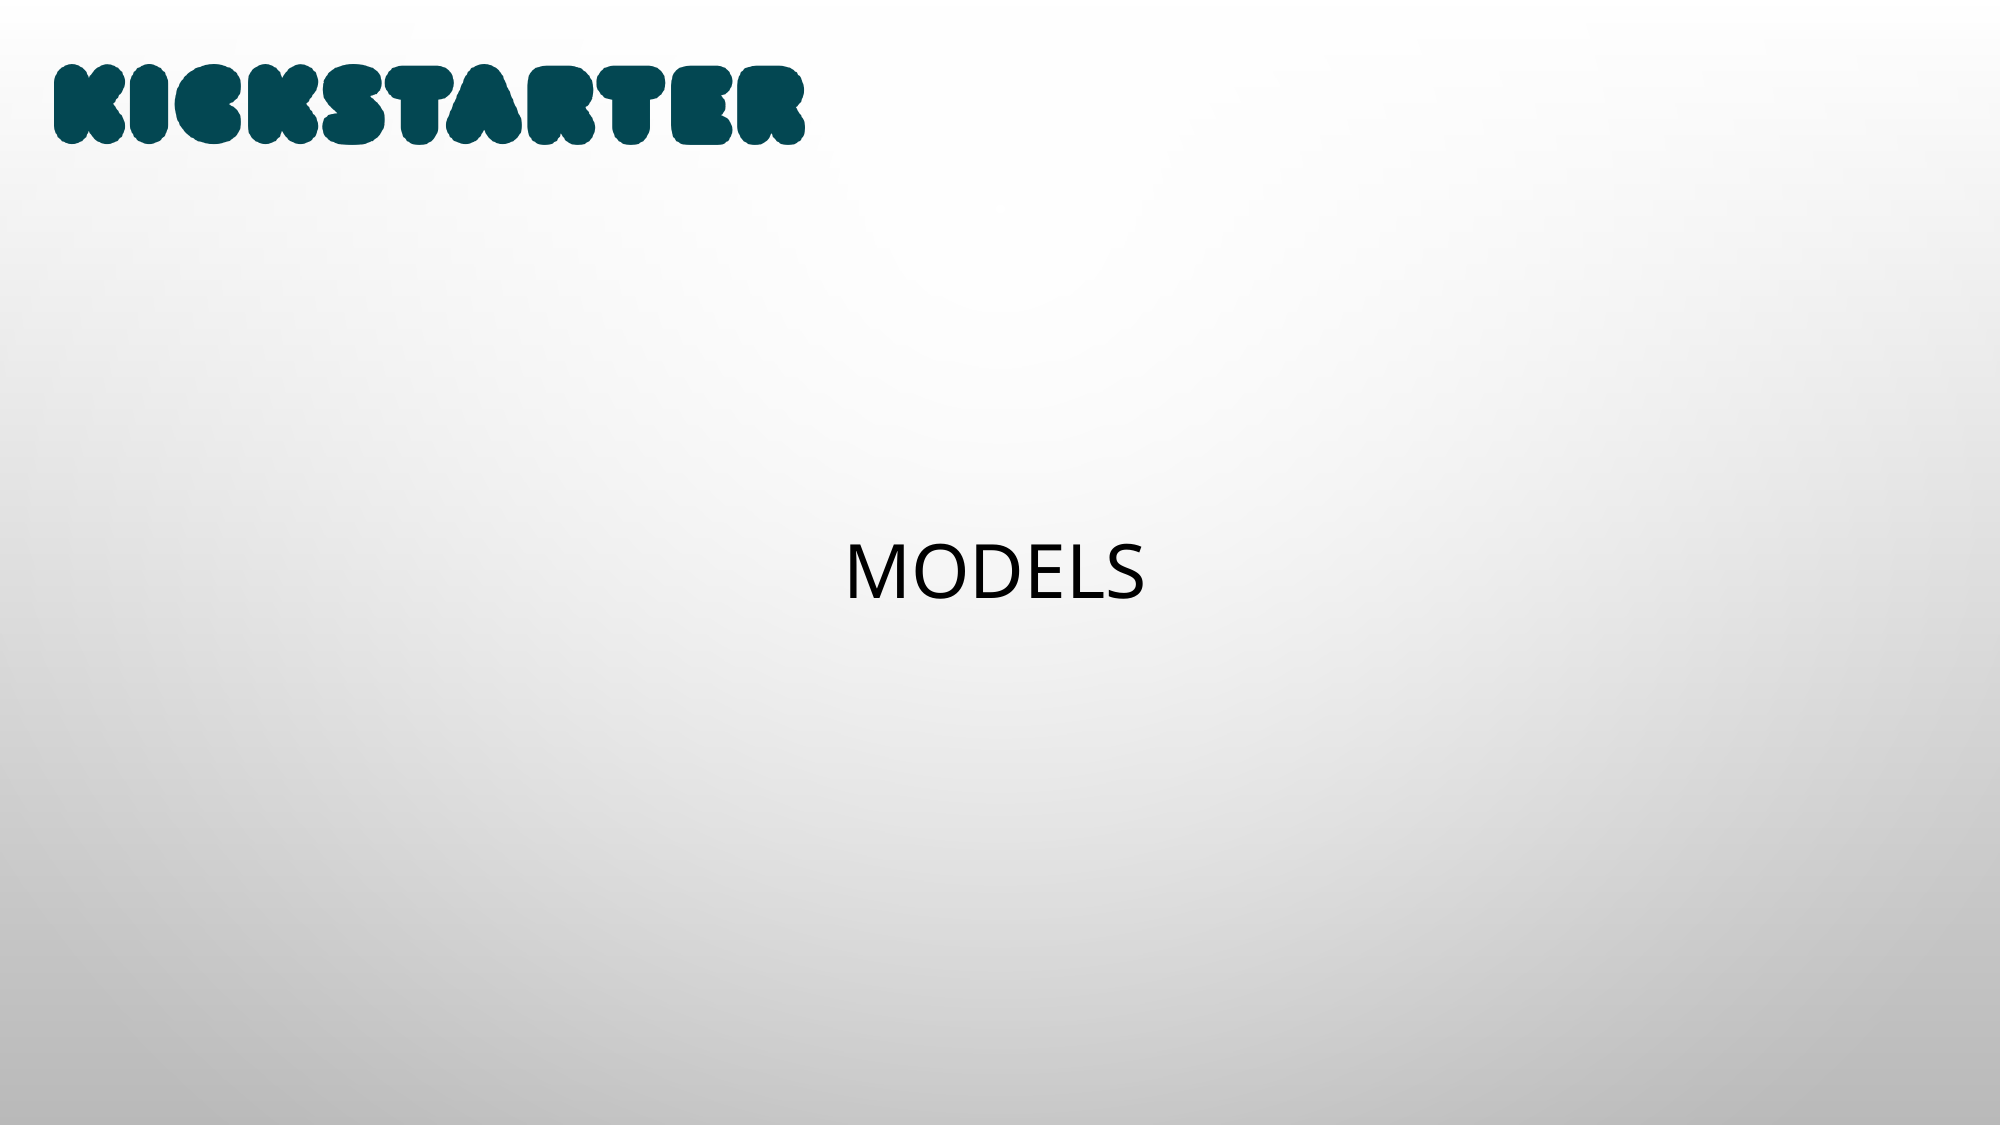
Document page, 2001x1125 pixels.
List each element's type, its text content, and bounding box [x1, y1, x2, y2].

title Models [144, 443, 1846, 706]
picture [0, 0, 2000, 1125]
